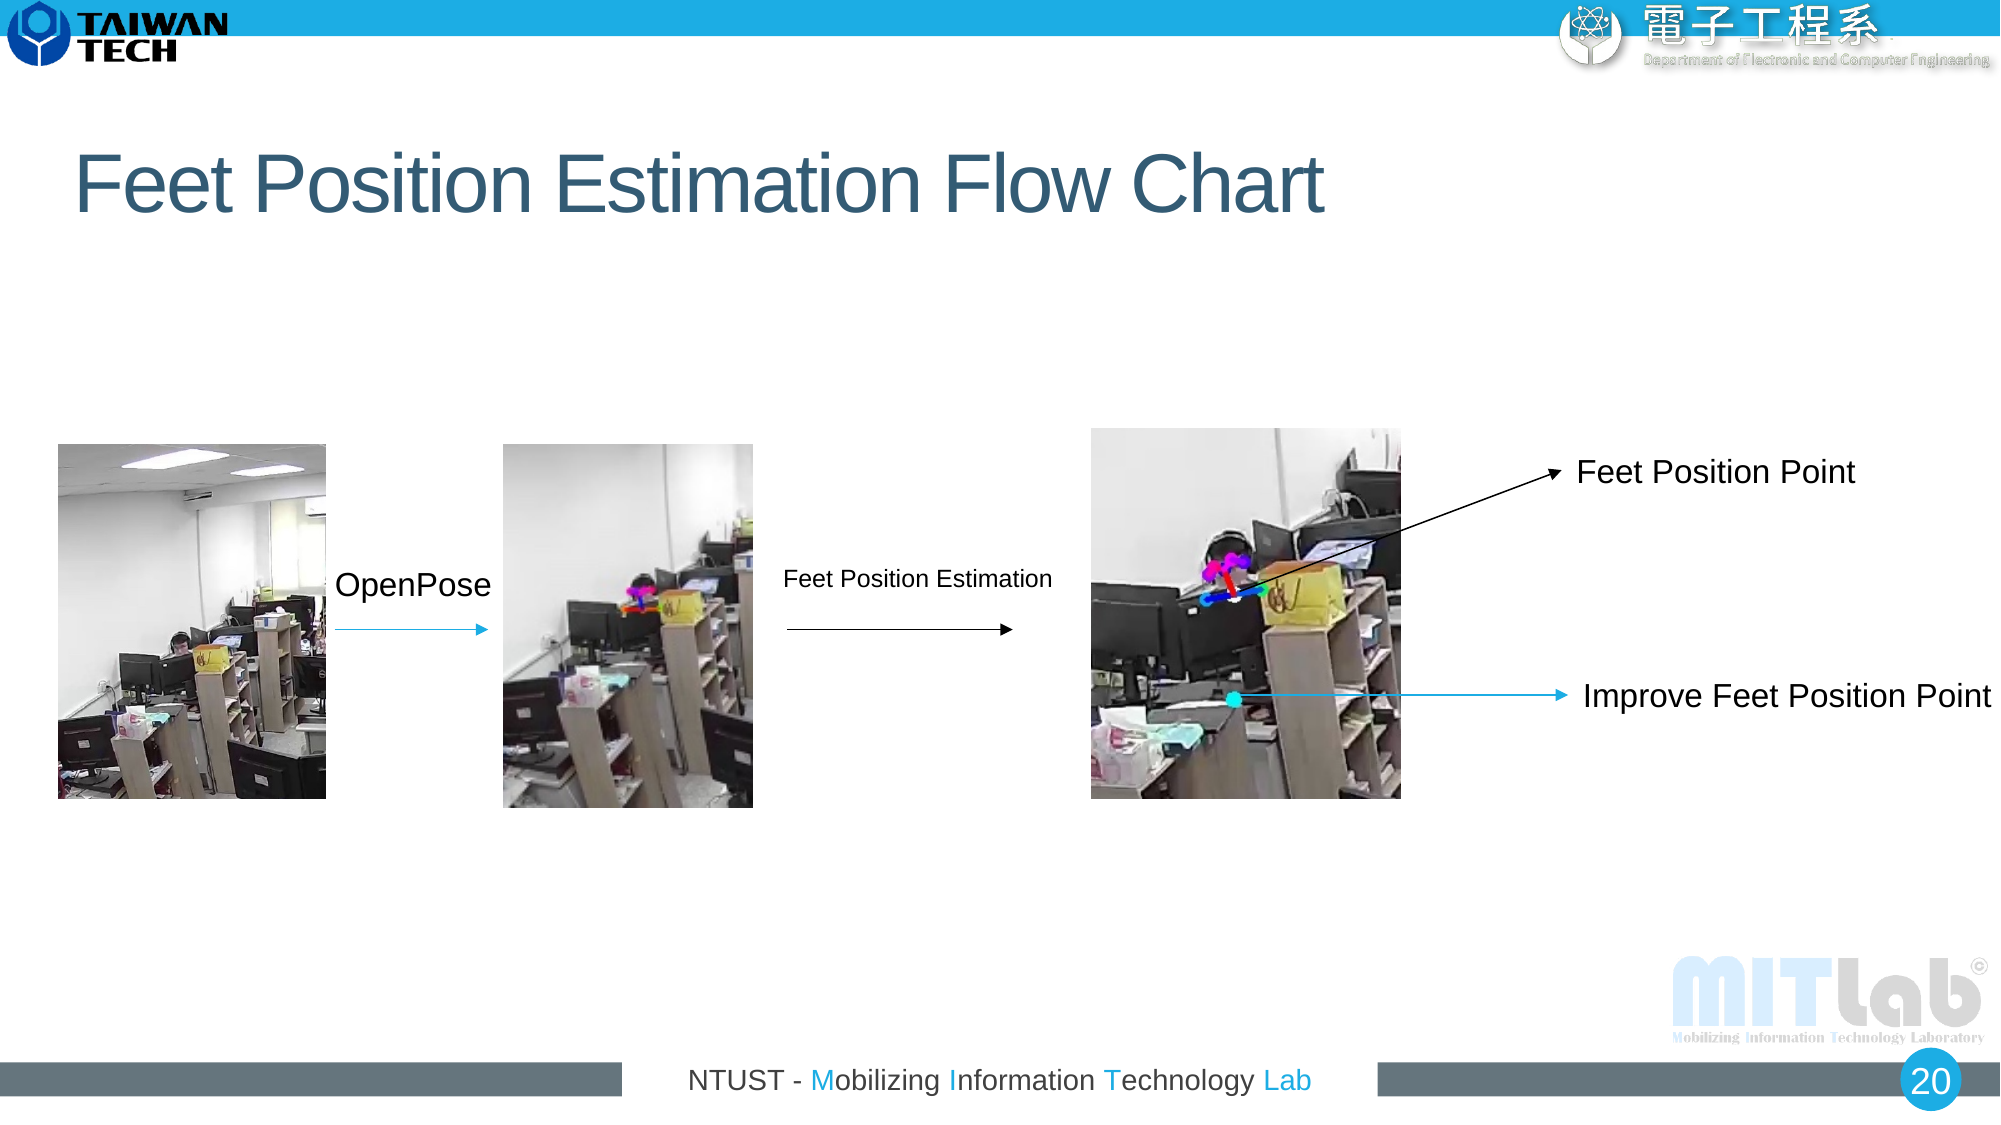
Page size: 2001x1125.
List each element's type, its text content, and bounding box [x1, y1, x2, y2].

picture [503, 444, 753, 808]
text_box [1239, 470, 1562, 592]
title Feet Position Estimation Flow Chart [58, 98, 1426, 261]
picture [1555, 0, 1995, 74]
text_box Feet Position Point [1561, 442, 1938, 498]
slide_number 20 [1881, 1049, 1981, 1109]
picture [1090, 427, 1401, 799]
picture [58, 444, 326, 800]
text_box Improve Feet Position Point [1568, 667, 2000, 722]
text_box OpenPose [334, 555, 500, 611]
picture [7, 0, 276, 66]
text_box Feet Position Estimation [768, 555, 1076, 601]
